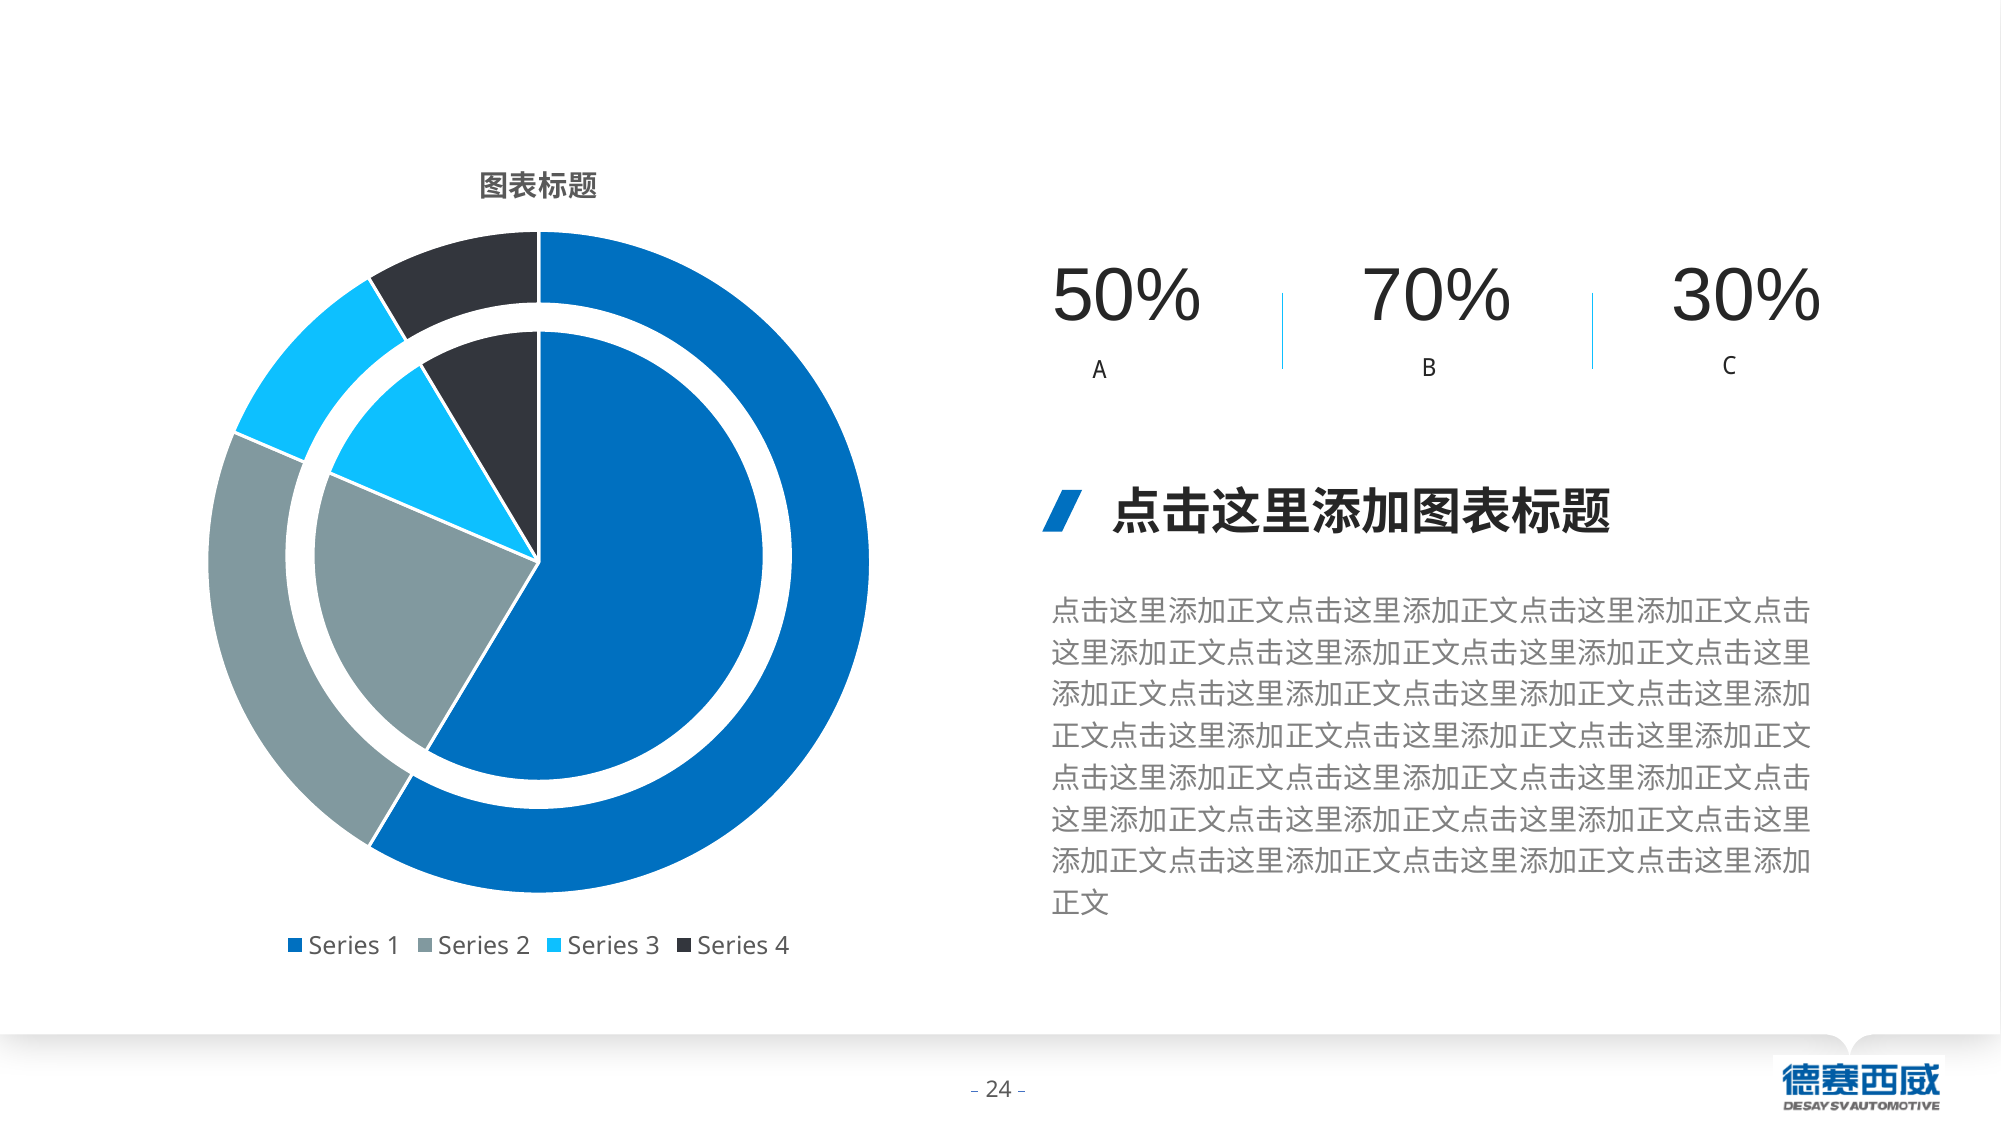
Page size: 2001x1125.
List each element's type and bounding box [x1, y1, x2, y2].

text_box [1034, 238, 1221, 392]
text_box [1036, 471, 1850, 930]
text_box [1653, 238, 1841, 388]
picture [1773, 1055, 1945, 1121]
text_box [1343, 238, 1531, 390]
chart [0, 129, 1169, 969]
